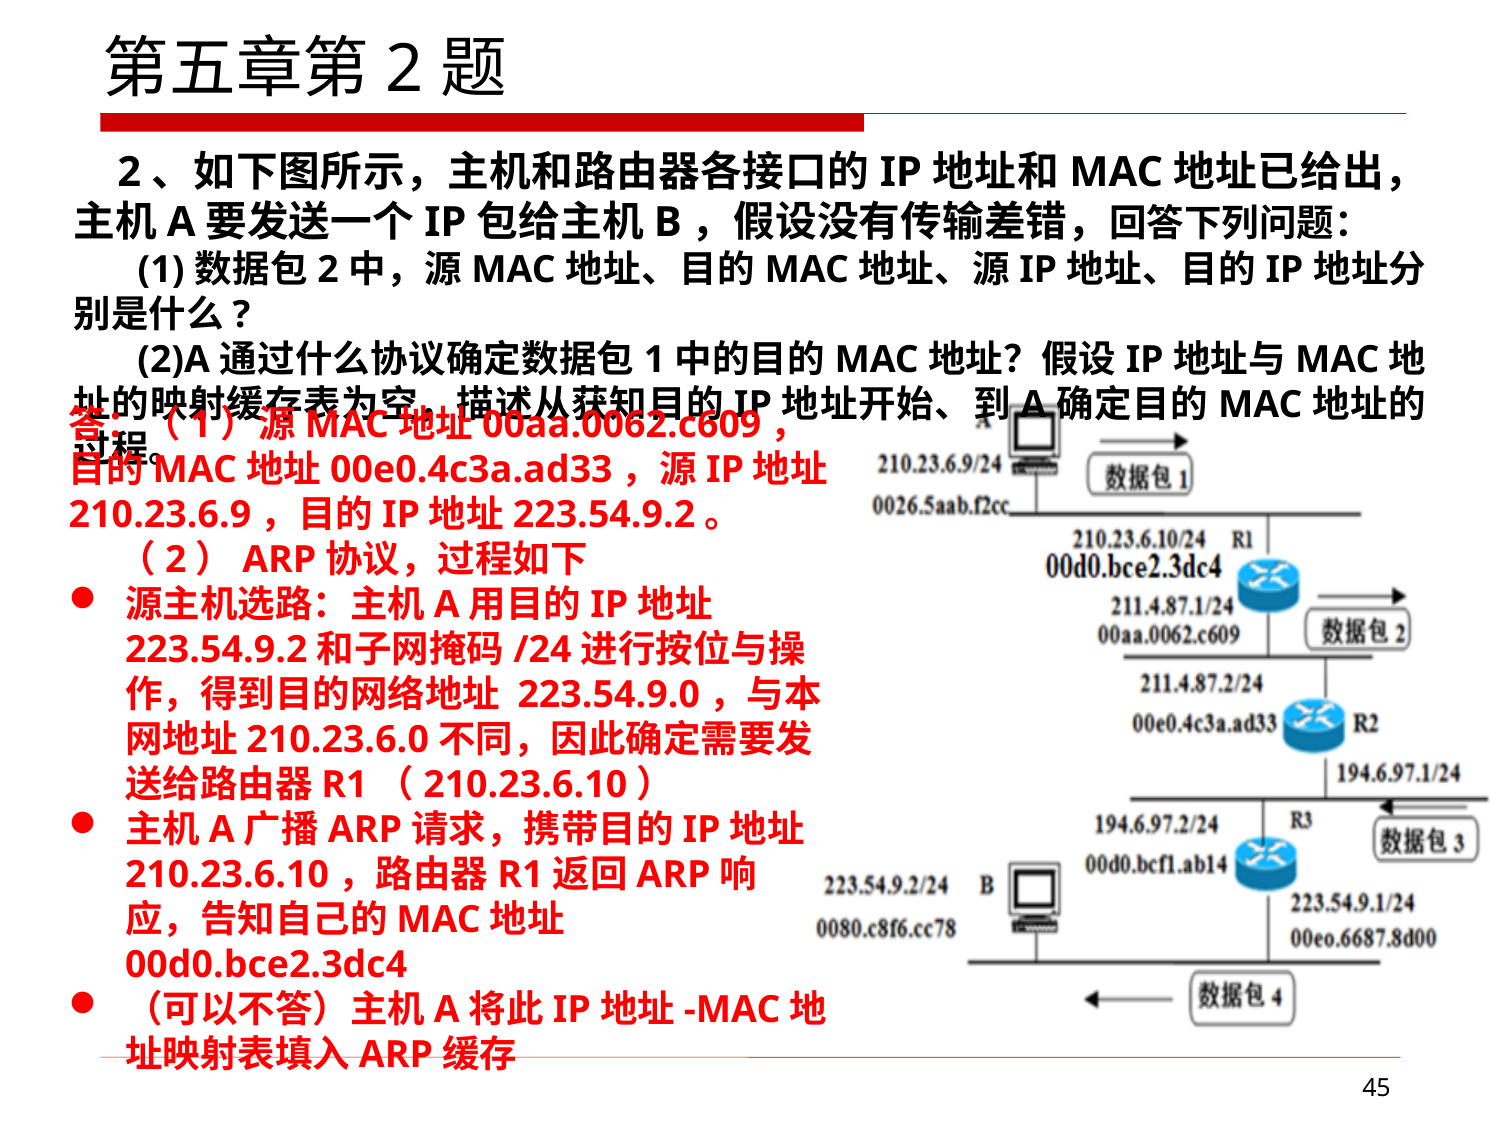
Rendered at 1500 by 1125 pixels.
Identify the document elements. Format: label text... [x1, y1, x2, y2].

text_box 2、如下图所示，主机和路由器各接口的IP地址和MAC地址已给出，主机A要发送一个IP包给主机B，假设没有传输差错，回答下列问题： (1)数据包2中，源MAC地址、目的MAC地址、源IP地址、目的IP地址分别是什么? (2)A通过什么协议确定数据包1中的目的MAC地址？假设IP地址与MAC地址的映射缓存表为空，描述从获知目的IP地址开始、到A确定目的MAC地址的过程。 [58, 137, 1442, 392]
text_box 答：（1）源MAC地址00aa.0062.c609，目的MAC地址00e0.4c3a.ad33，源IP地址210.23.6.9，目的IP地址223.54.9.2。 （2）ARP协议，过程如下 源主机选路：主机A用目的IP地址223.54.9.2和子网掩码/24进行按位与操作，得到目的网络地址 223.54.9.0，与本网地址210.23.6.0不同，因此确定需要发送给路由器R1（210.23.6.10） 主机A广播ARP请求，携带目的IP地址210.23.6.10，路由器R1返回ARP响应，告知自己的MAC地址00d0.bce2.3dc4 （可以不答）主机A将此IP地址-MAC地址映射表填入ARP缓存 [54, 392, 845, 1083]
slide_number 45 [1080, 1064, 1406, 1108]
picture [791, 373, 1500, 1047]
text_box 第五章第2题 [87, 17, 1494, 114]
